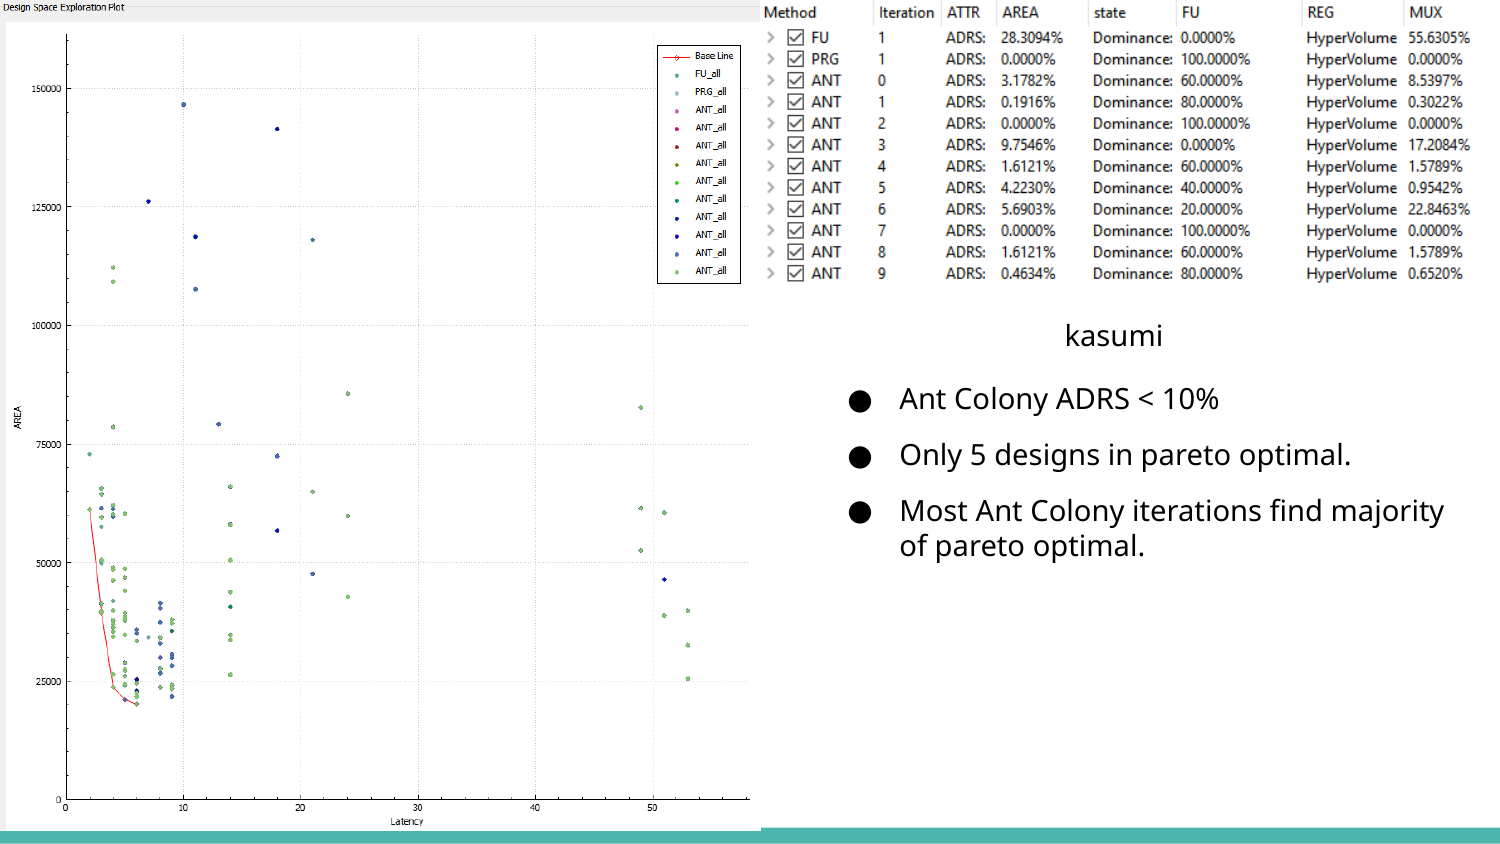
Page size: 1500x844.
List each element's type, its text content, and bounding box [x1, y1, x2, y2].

text_box Ant Colony ADRS < 10% Only 5 designs in pareto optimal. Most Ant Colony iterations find majority of pareto optimal. [809, 365, 1471, 580]
picture [0, 0, 1500, 831]
text_box kasumi [1049, 311, 1211, 365]
